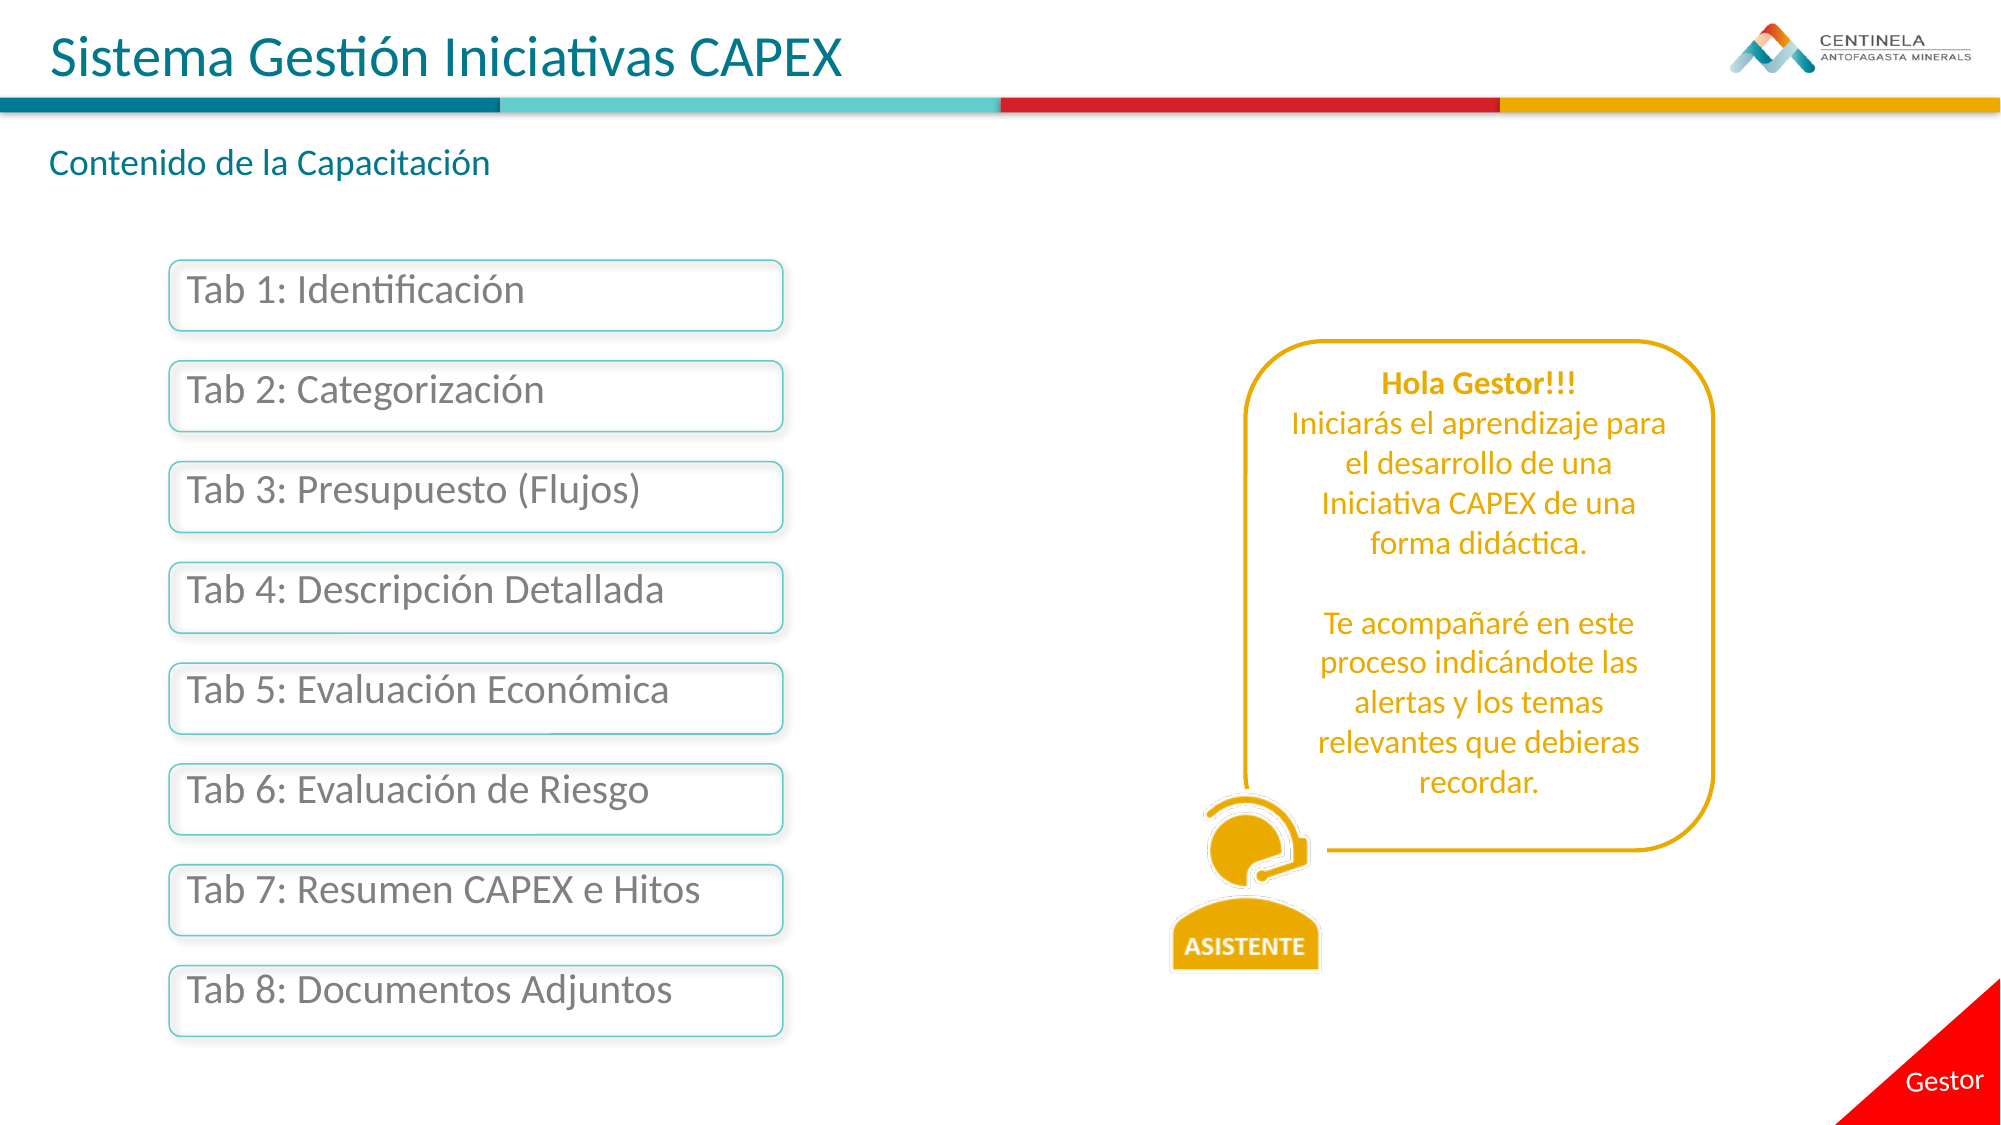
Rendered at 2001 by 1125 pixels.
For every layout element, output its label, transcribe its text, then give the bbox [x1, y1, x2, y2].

picture [1163, 788, 1327, 976]
text_box Hola Gestor!!! Iniciarás el aprendizaje para el desarrollo de una Iniciativa CAPEX de una forma didáctica. Te acompañaré en este proceso indicándote las alertas y los temas relevantes que debieras recordar. [1243, 339, 1716, 853]
text_box [167, 257, 785, 333]
text_box [167, 560, 785, 636]
text_box [167, 761, 785, 837]
text_box [167, 862, 785, 938]
text_box [167, 661, 785, 737]
text_box [167, 459, 785, 535]
picture [1705, 5, 1995, 91]
text_box [167, 963, 785, 1039]
text_box Tab 1: Identificación Tab 2: Categorización Tab 3: Presupuesto (Flujos) Tab 4: Descripción Detallada Tab 5: Evaluación Económica Tab 6: Evaluación de Riesgo Tab 7: Resumen CAPEX e Hitos Tab 8: Documentos Adjuntos [112, 154, 859, 1070]
text_box [167, 358, 785, 434]
text_box Sistema Gestión Iniciativas CAPEX [36, 10, 858, 96]
text_box Contenido de la Capacitación [34, 130, 507, 191]
